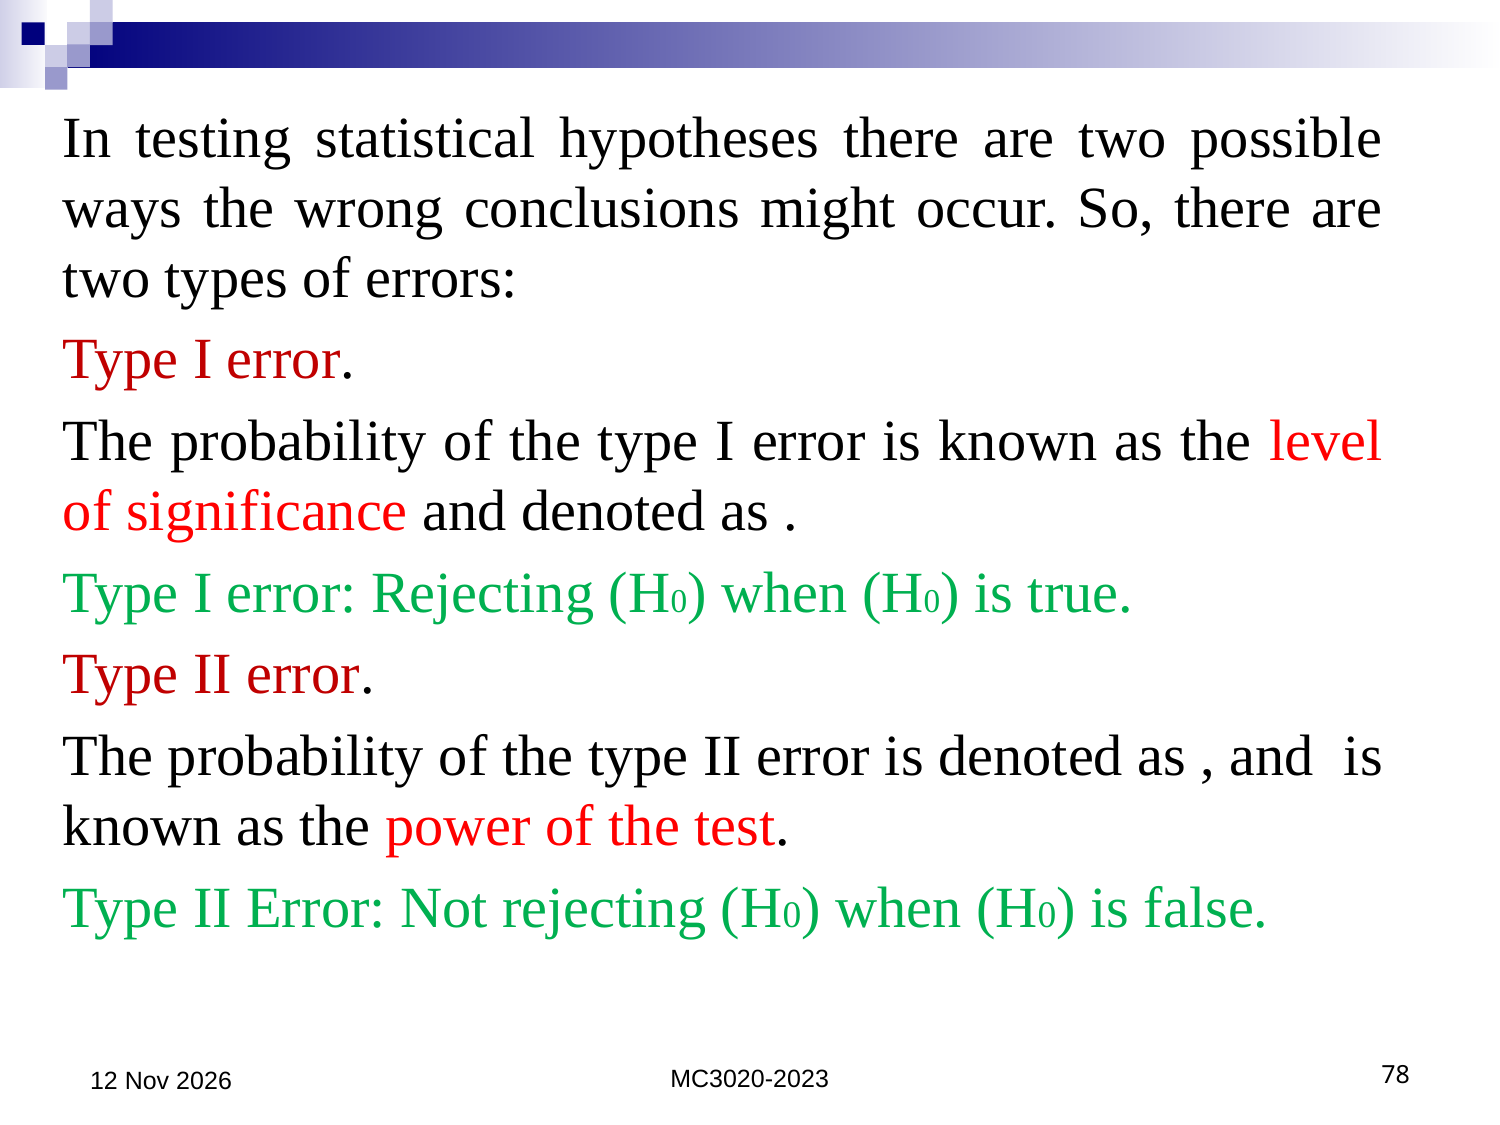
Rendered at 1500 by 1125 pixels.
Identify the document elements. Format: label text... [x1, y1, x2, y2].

slide_number 78 [1074, 1025, 1425, 1100]
slide_number 30-May-23 [75, 1024, 425, 1103]
footer MC3020-2023 [512, 1025, 988, 1100]
